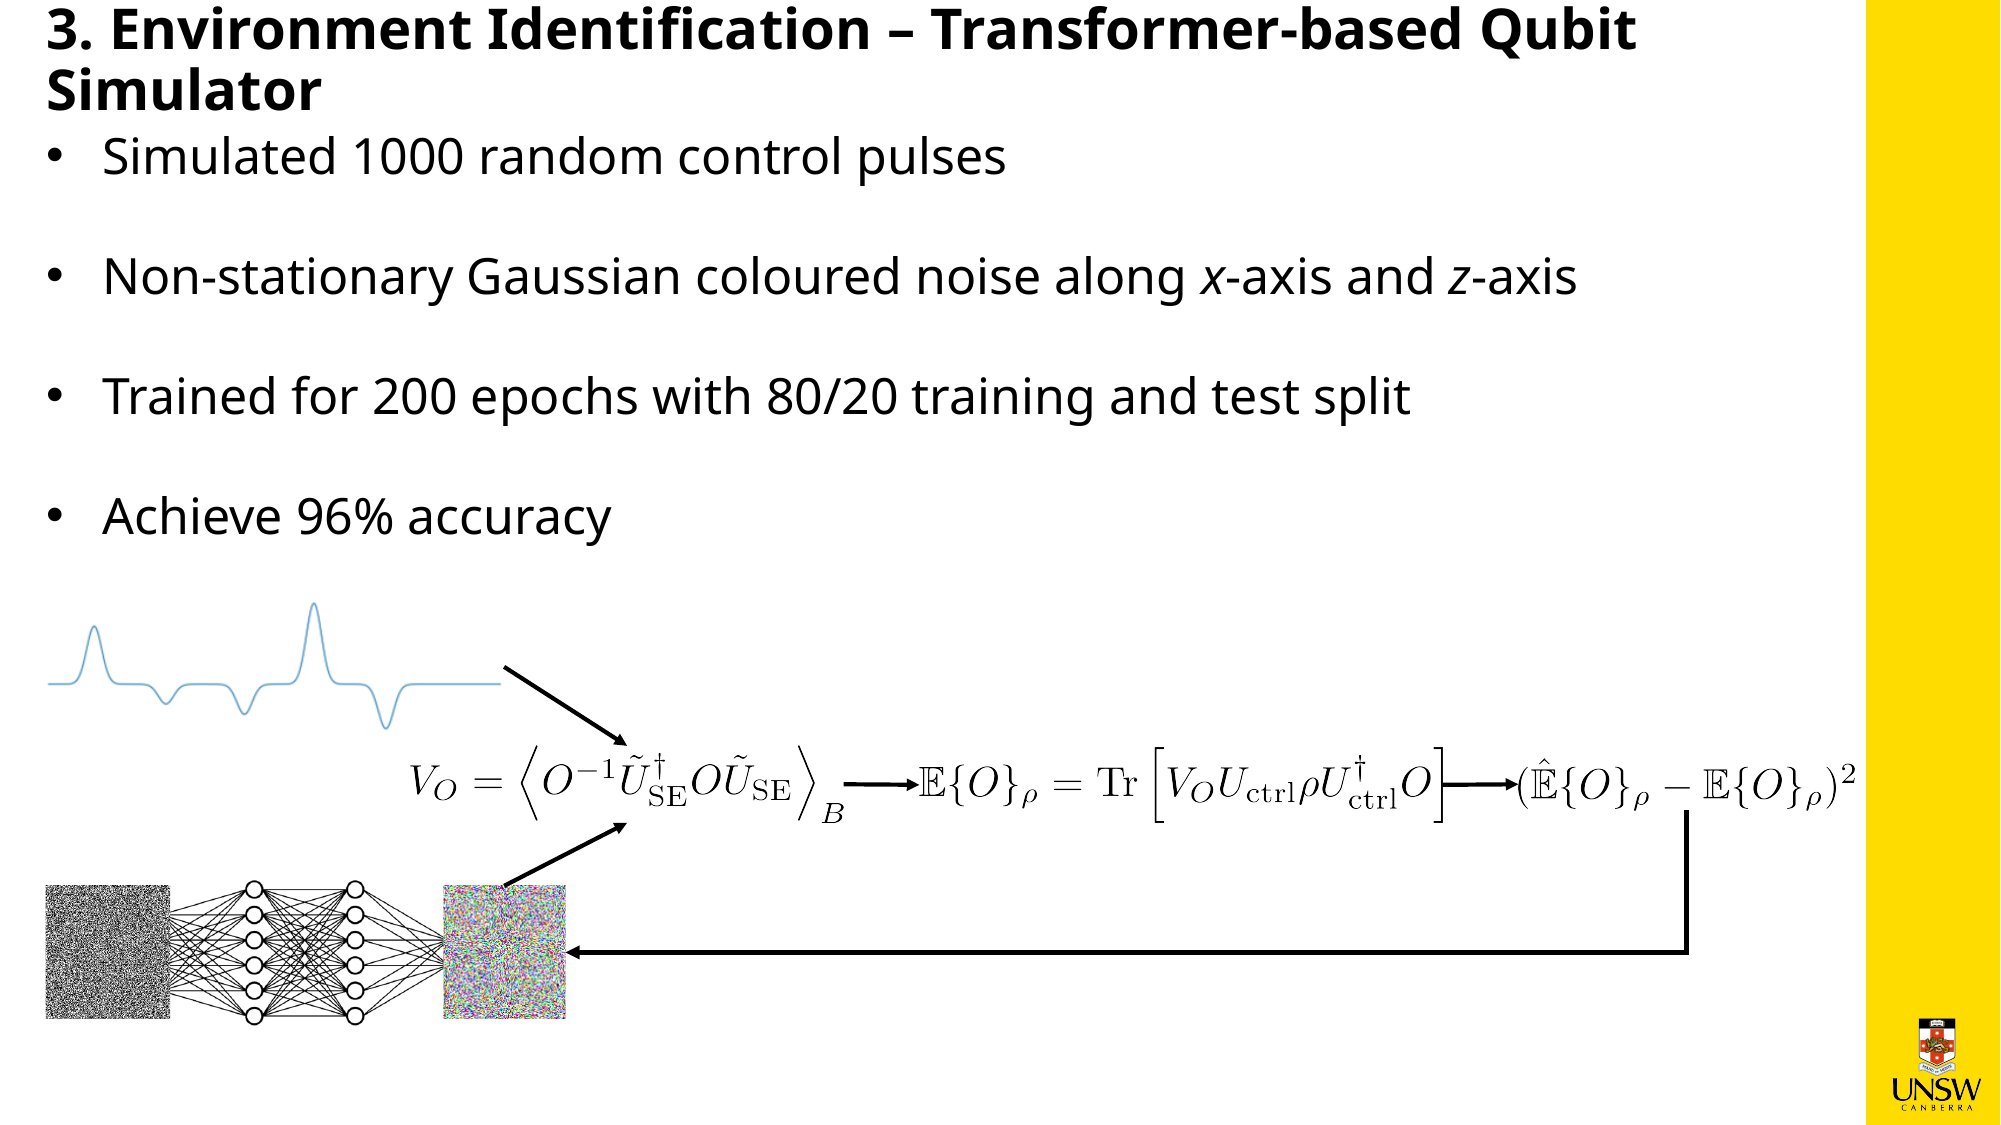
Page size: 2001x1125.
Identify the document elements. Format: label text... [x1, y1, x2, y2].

picture [410, 745, 844, 823]
picture [1518, 758, 1855, 811]
picture [45, 864, 566, 1041]
picture [919, 747, 1054, 823]
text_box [504, 666, 628, 746]
title 3. Environment Identification – Transformer-based Qubit Simulator [31, 6, 1861, 117]
picture [1888, 1007, 1986, 1122]
picture [1198, 747, 1443, 823]
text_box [504, 823, 628, 886]
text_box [1054, 320, 1198, 1125]
text_box Simulated 1000 random control pulses Non-stationary Gaussian coloured noise along x-axis and z-axis Trained for 200 epochs with 80/20 training and test split Achieve 96% accuracy [31, 116, 1855, 552]
picture [42, 601, 505, 733]
